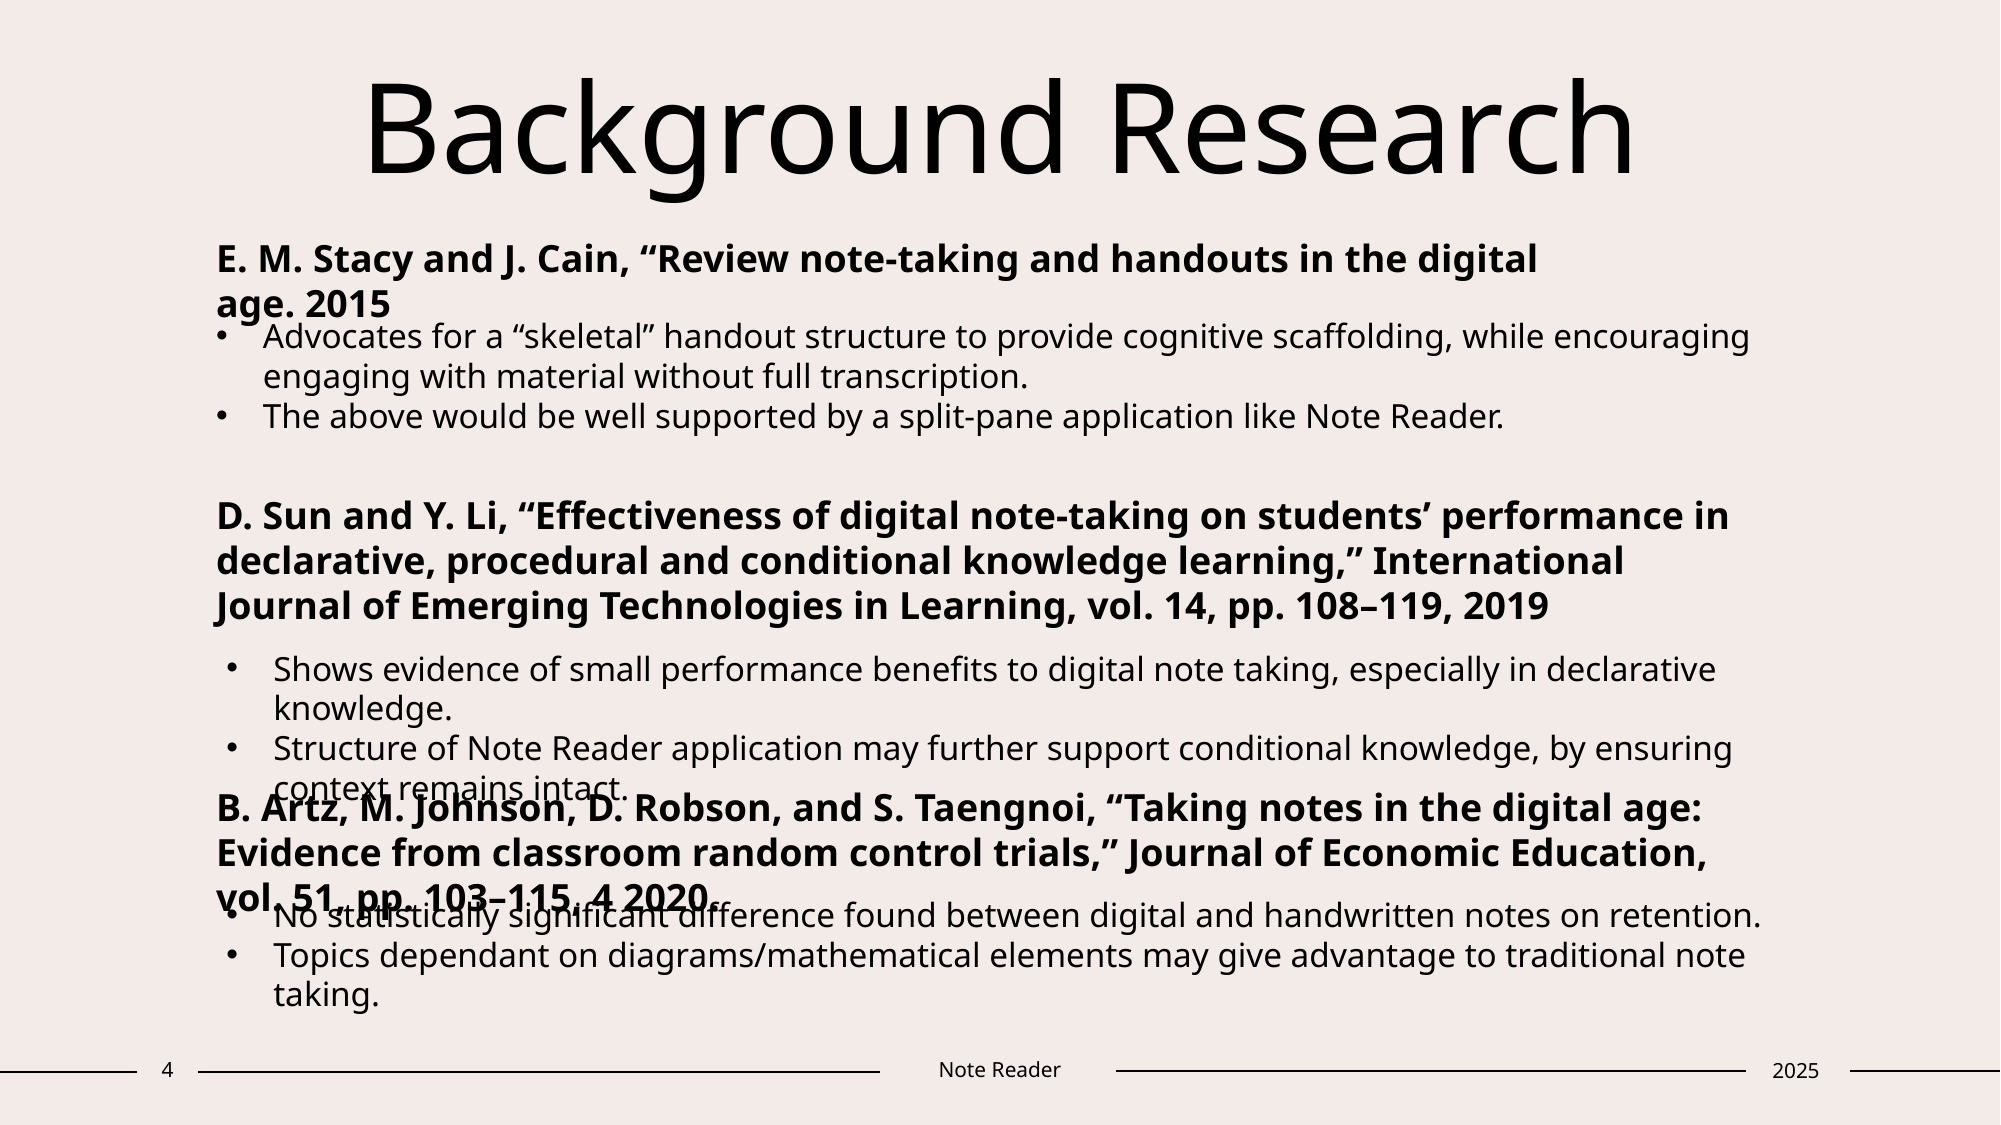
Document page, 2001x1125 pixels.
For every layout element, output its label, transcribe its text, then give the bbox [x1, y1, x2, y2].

text_box B. Artz, M. Johnson, D. Robson, and S. Taengnoi, “Taking notes in the digital age: Evidence from classroom random control trials,” Journal of Economic Education, vol. 51, pp. 103–115, 4 2020. [201, 776, 1776, 927]
title Background Research [187, 41, 1813, 208]
text_box Shows evidence of small performance benefits to digital note taking, especially in declarative knowledge. Structure of Note Reader application may further support conditional knowledge, by ensuring context remains intact. [211, 640, 1849, 815]
text_box E. M. Stacy and J. Cain, “Review note-taking and handouts in the digital age. 2015 [201, 227, 1606, 307]
text_box No statistically significant difference found between digital and handwritten notes on retention. Topics dependant on diagrams/mathematical elements may give advantage to traditional note taking. [211, 886, 1849, 1021]
footer Note Reader [879, 1050, 1120, 1091]
slide_number 4 [137, 1050, 198, 1091]
slide_number 2025 [1743, 1050, 1849, 1091]
text_box D. Sun and Y. Li, “Effectiveness of digital note-taking on students’ performance in declarative, procedural and conditional knowledge learning,” International Journal of Emerging Technologies in Learning, vol. 14, pp. 108–119, 2019 [201, 484, 1776, 635]
text_box Advocates for a “skeletal” handout structure to provide cognitive scaffolding, while encouraging engaging with material without full transcription. The above would be well supported by a split-pane application like Note Reader. [201, 307, 1839, 443]
